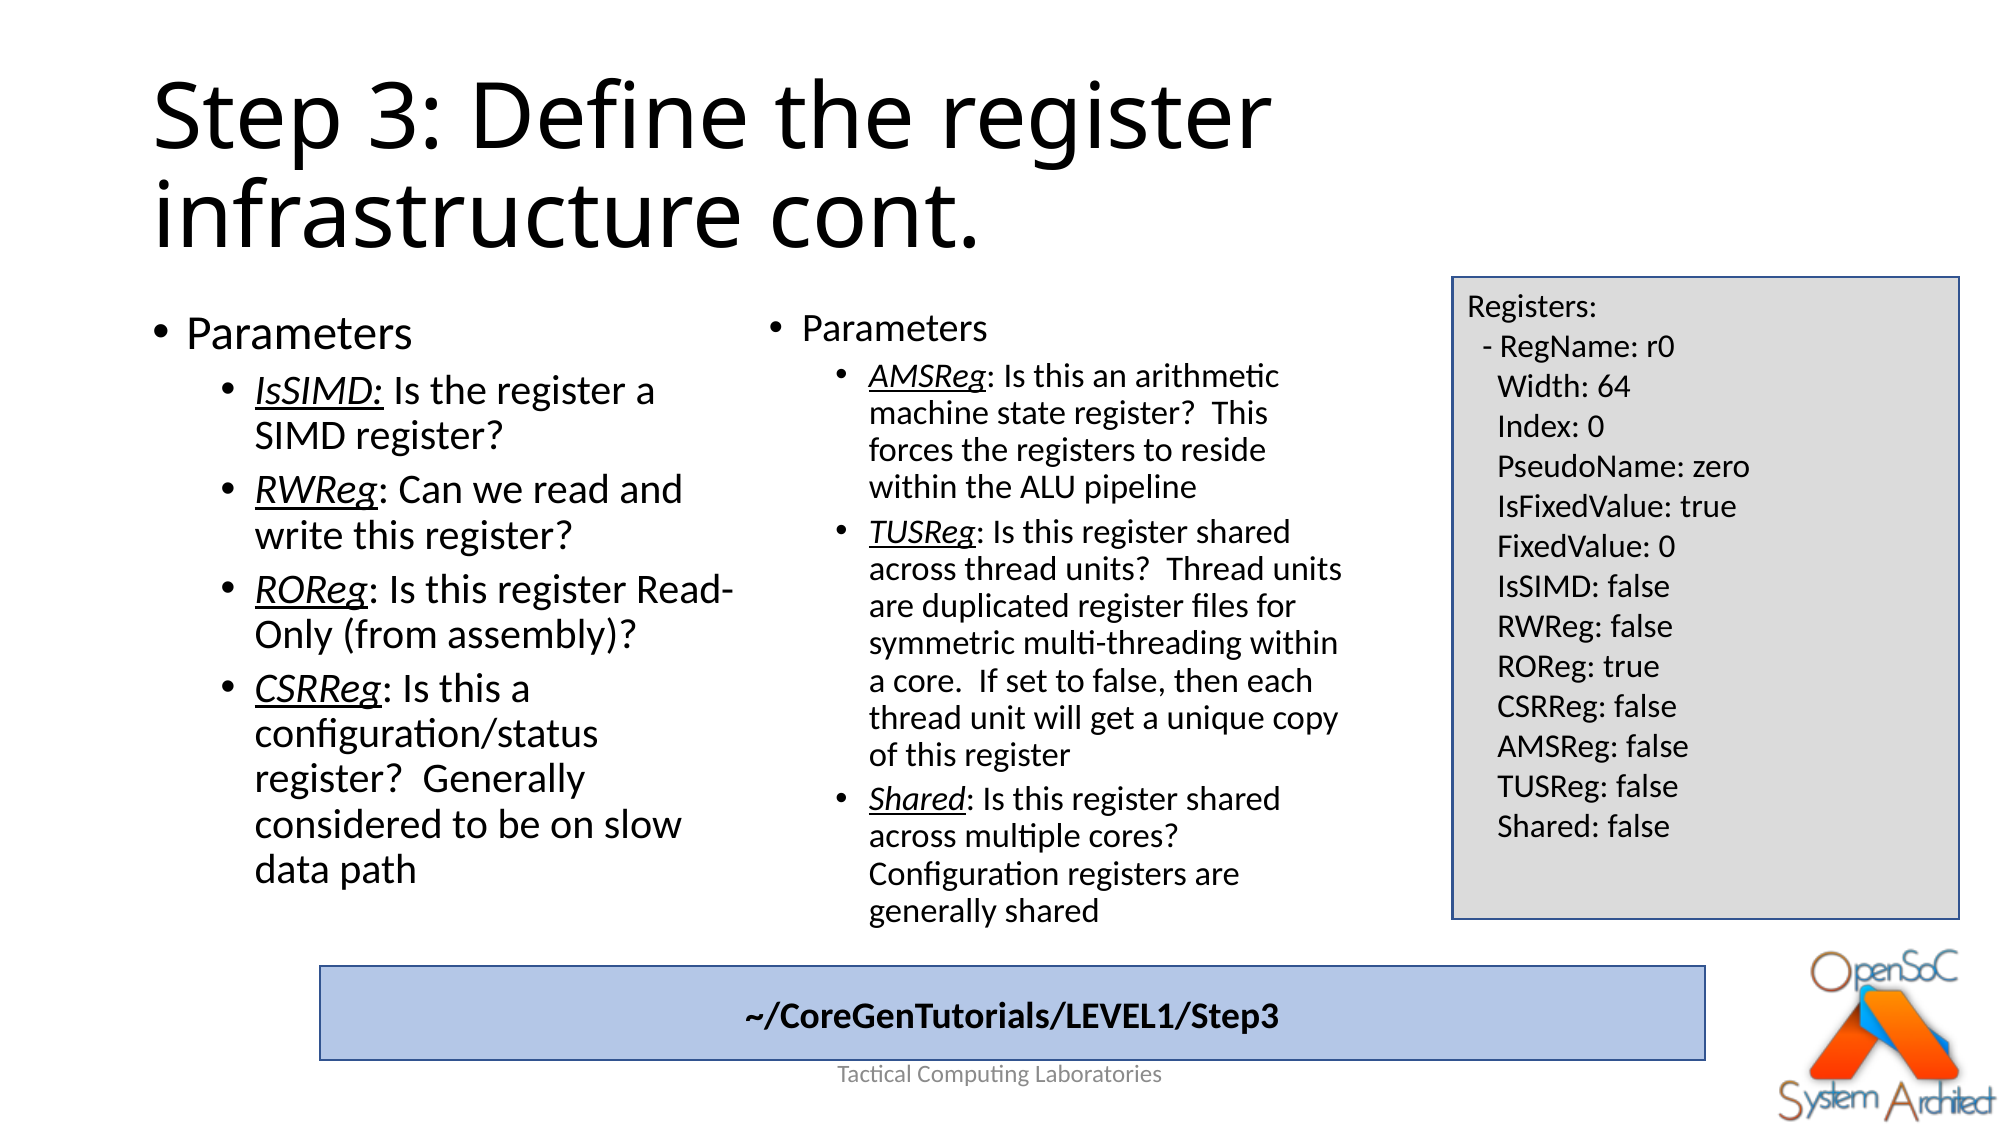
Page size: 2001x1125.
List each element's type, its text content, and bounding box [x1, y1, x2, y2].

footer Tactical Computing Laboratories [662, 1061, 1338, 1103]
text_box ~/CoreGenTutorials/LEVEL1/Step3 [319, 965, 1706, 1061]
list Parameters IsSIMD: Is the register a SIMD register? RWReg: Can we read and write this register? ROReg: Is this register Read-Only (from assembly)? CSRReg: Is this a configuration/status register? Generally considered to be on slow data path [137, 299, 753, 948]
picture [1775, 946, 2000, 1125]
text_box Registers: - RegName: r0 Width: 64 Index: 0 PseudoName: zero IsFixedValue: true FixedValue: 0 IsSIMD: false RWReg: false ROReg: true CSRReg: false AMSReg: false TUSReg: false Shared: false [1451, 276, 1960, 920]
text_box Parameters AMSReg: Is this an arithmetic machine state register? This forces the registers to reside within the ALU pipeline TUSReg: Is this register shared across thread units? Thread units are duplicated register files for symmetric multi-threading within a core. If set to false, then each thread unit will get a unique copy of this register Shared: Is this register shared across multiple cores? Configuration registers are generally shared [753, 299, 1370, 948]
title Step 3: Define the register infrastructure cont. [137, 59, 1863, 278]
